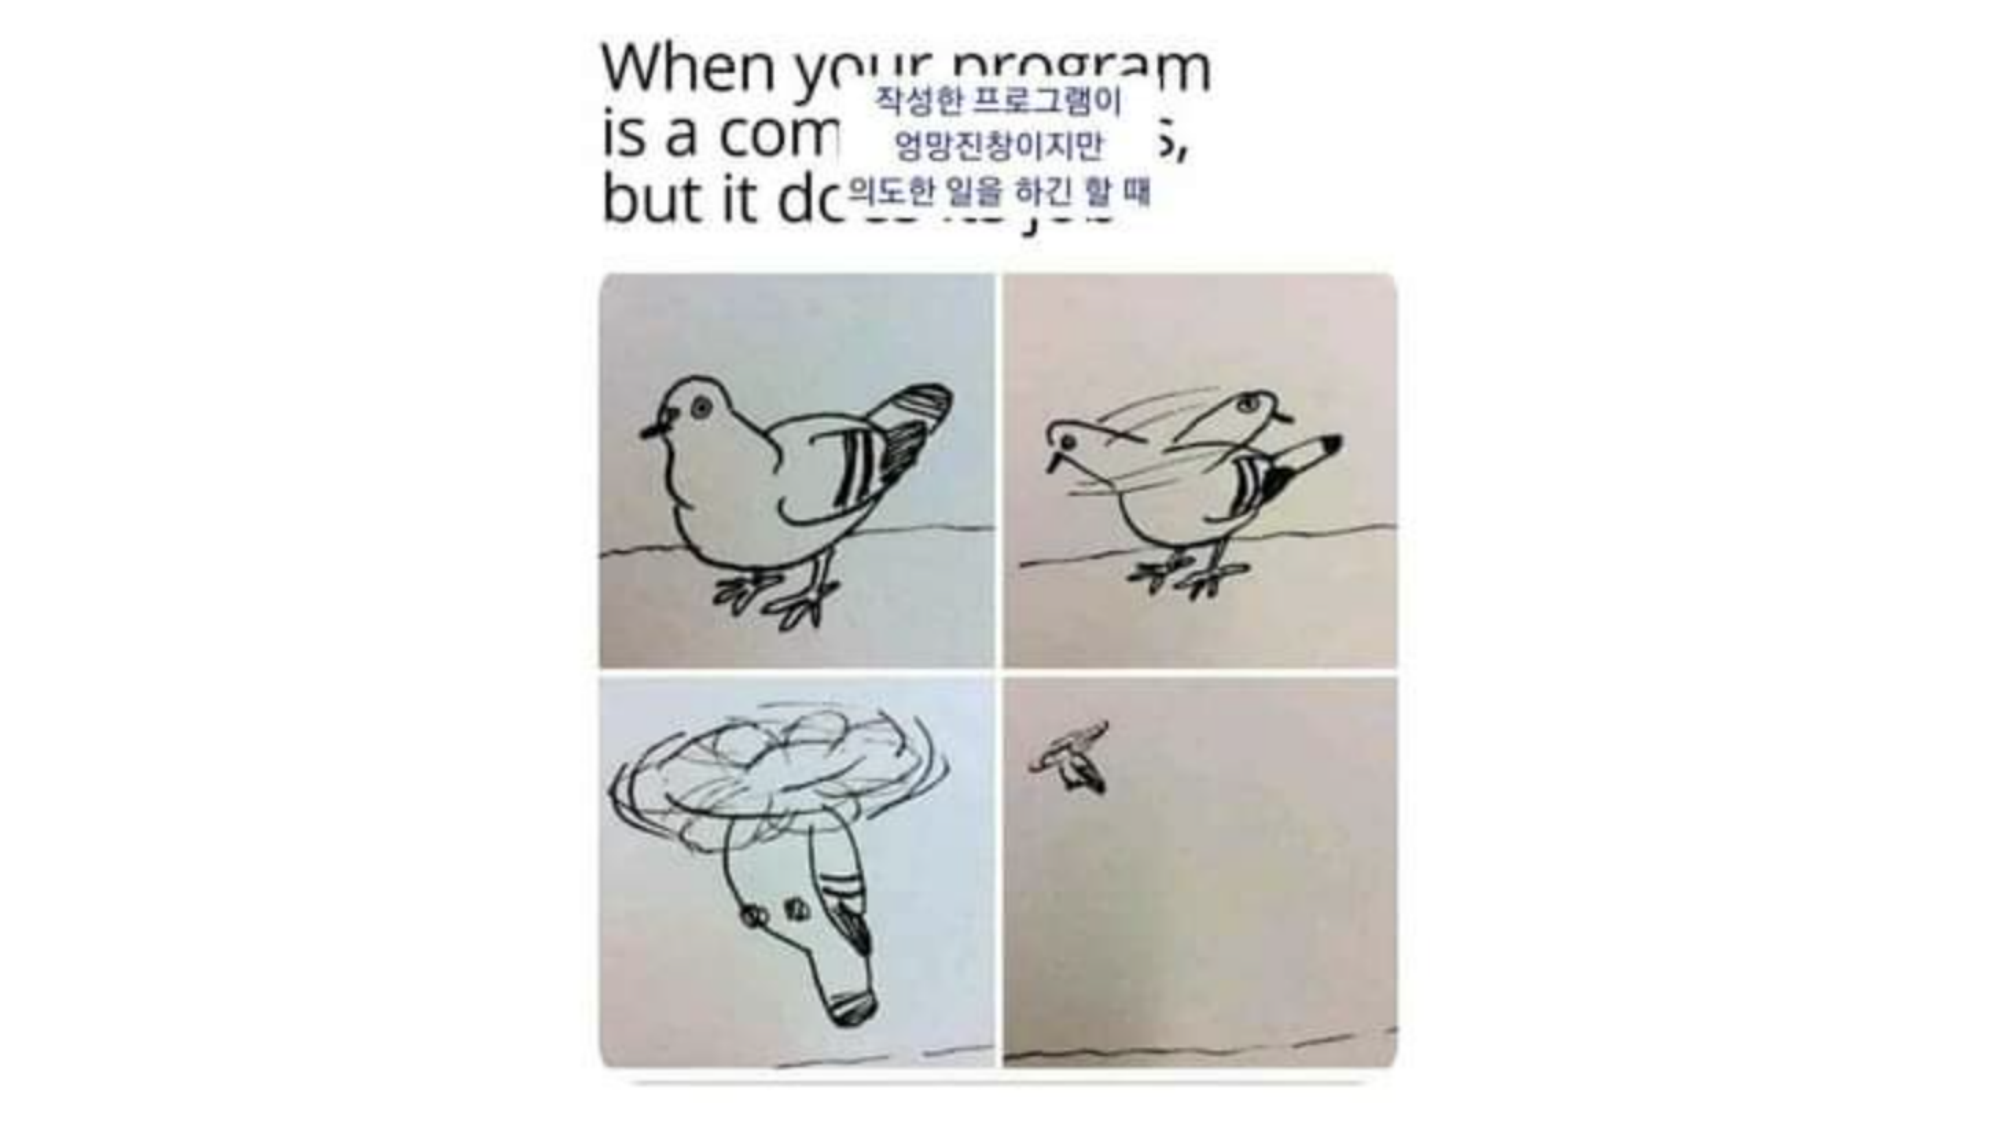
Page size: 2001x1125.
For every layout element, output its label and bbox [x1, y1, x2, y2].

picture [570, 21, 1430, 1104]
